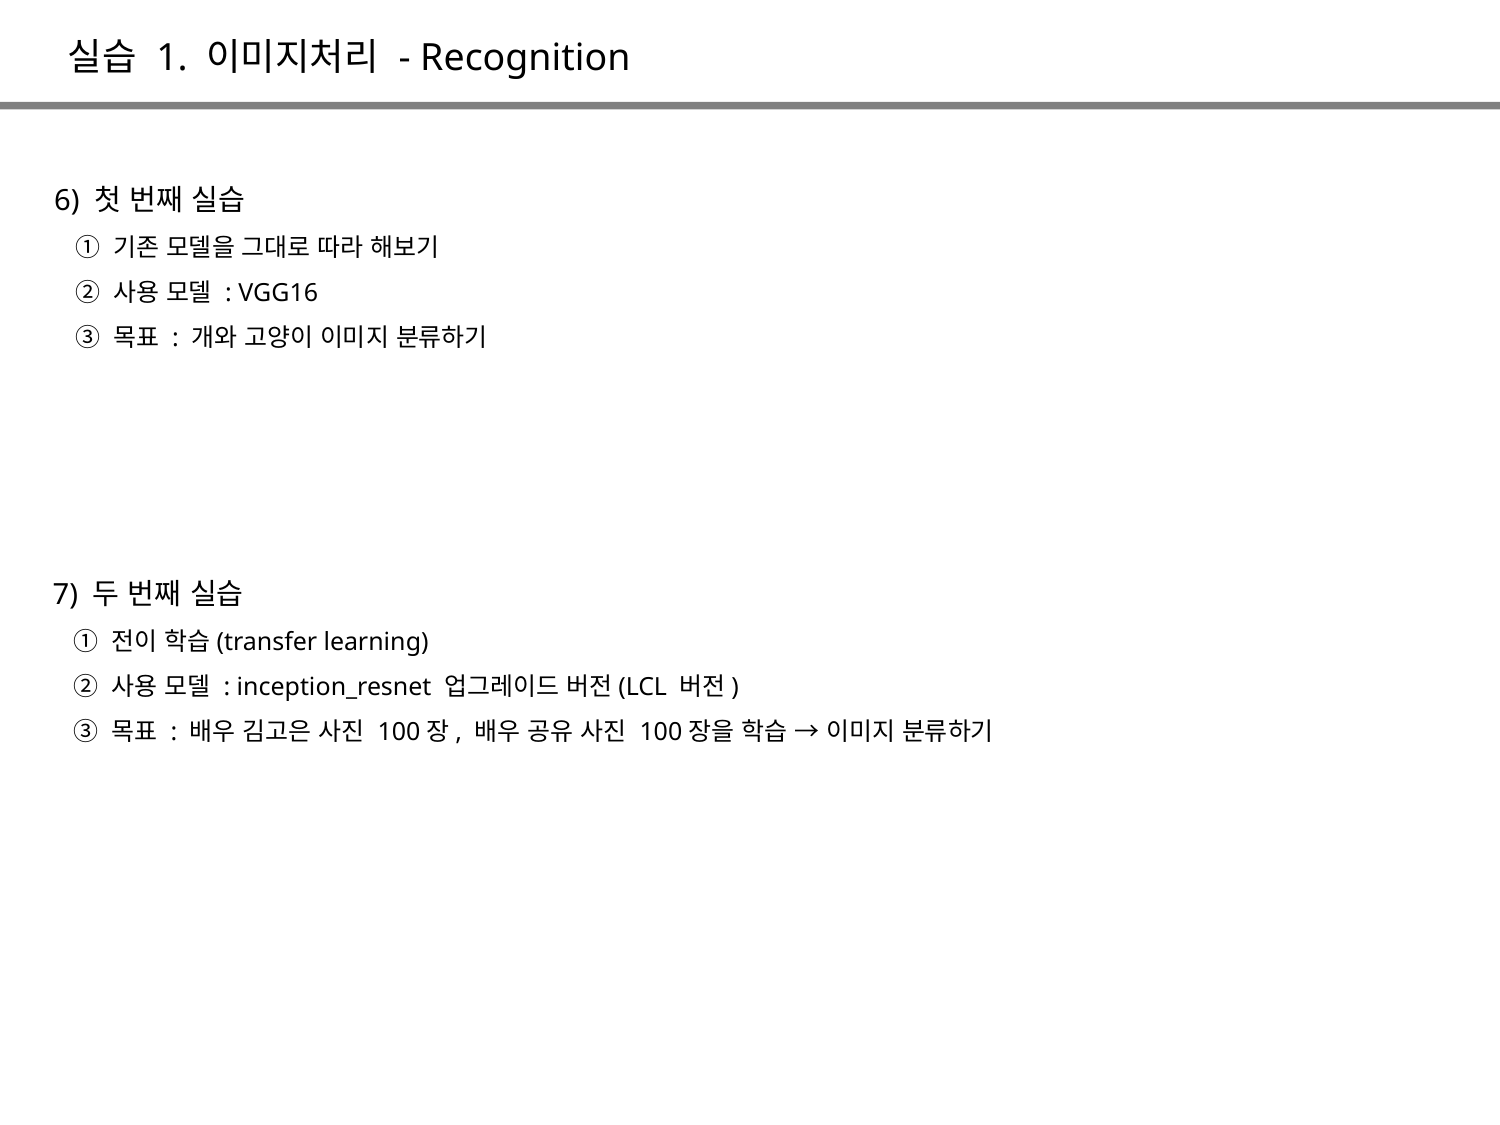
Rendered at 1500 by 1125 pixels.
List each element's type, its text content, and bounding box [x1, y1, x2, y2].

text_box 7) 두 번째 실습 ① 전이 학습(transfer learning) ② 사용 모델 : inception_resnet 업그레이드 버전(LCL 버전) ③ 목표 : 배우 김고은 사진 100장, 배우 공유 사진 100장을 학습 → 이미지 분류하기 [37, 550, 1341, 753]
text_box [0, 100, 1500, 111]
text_box 실습 1. 이미지처리 - Recognition [53, 26, 892, 86]
text_box 6) 첫 번째 실습 ① 기존 모델을 그대로 따라 해보기 ② 사용 모델 : VGG16 ③ 목표 : 개와 고양이 이미지 분류하기 [39, 156, 1069, 359]
